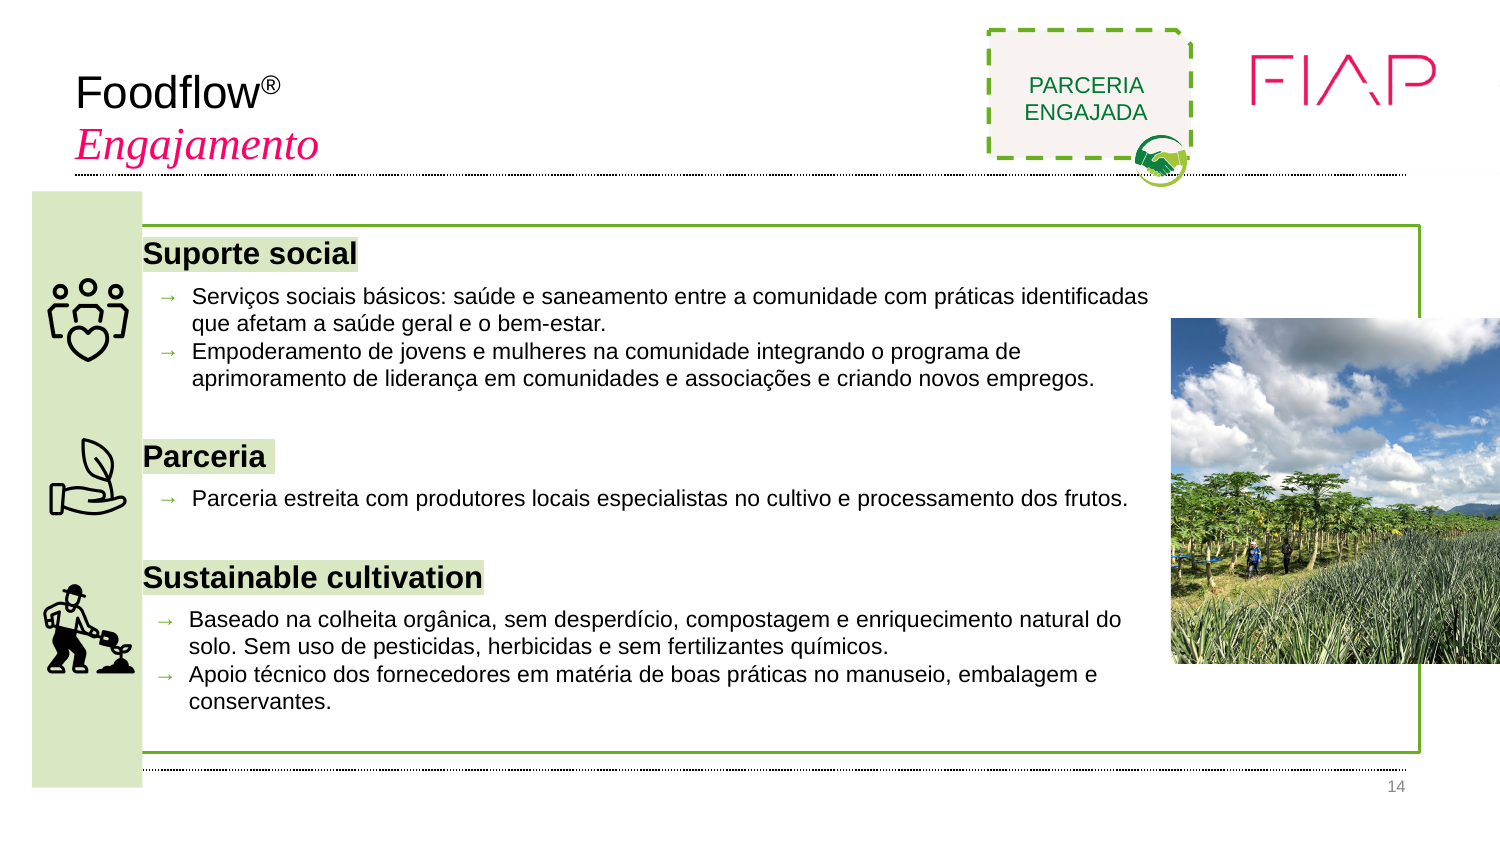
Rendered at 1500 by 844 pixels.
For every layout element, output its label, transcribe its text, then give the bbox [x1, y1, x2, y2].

picture [27, 578, 151, 687]
text_box Parceria estreita com produtores locais especialistas no cultivo e processamento dos frutos. [145, 477, 1165, 517]
picture [26, 270, 151, 373]
text_box PARCERIA ENGAJADA [986, 27, 1194, 161]
text_box Parceria [142, 436, 626, 475]
text_box [30, 695, 145, 790]
text_box [30, 381, 145, 577]
picture [1170, 317, 1500, 664]
text_box [145, 517, 1422, 755]
text_box Sustainable cultivation [142, 557, 626, 596]
subtitle Engajamento [75, 113, 996, 161]
picture [43, 437, 134, 517]
slide_number 14 [1328, 767, 1406, 798]
text_box Baseado na colheita orgânica, sem desperdício, compostagem e enriquecimento natural do solo. Sem uso de pesticidas, herbicidas e sem fertilizantes químicos. Apoio técnico dos fornecedores em matéria de boas práticas no manuseio, embalagem e conservantes. [142, 598, 1162, 748]
text_box [145, 223, 1422, 477]
title Foodflow® [75, 81, 988, 109]
picture [1134, 0, 1500, 188]
text_box Suporte social [142, 233, 626, 273]
text_box [30, 189, 145, 268]
